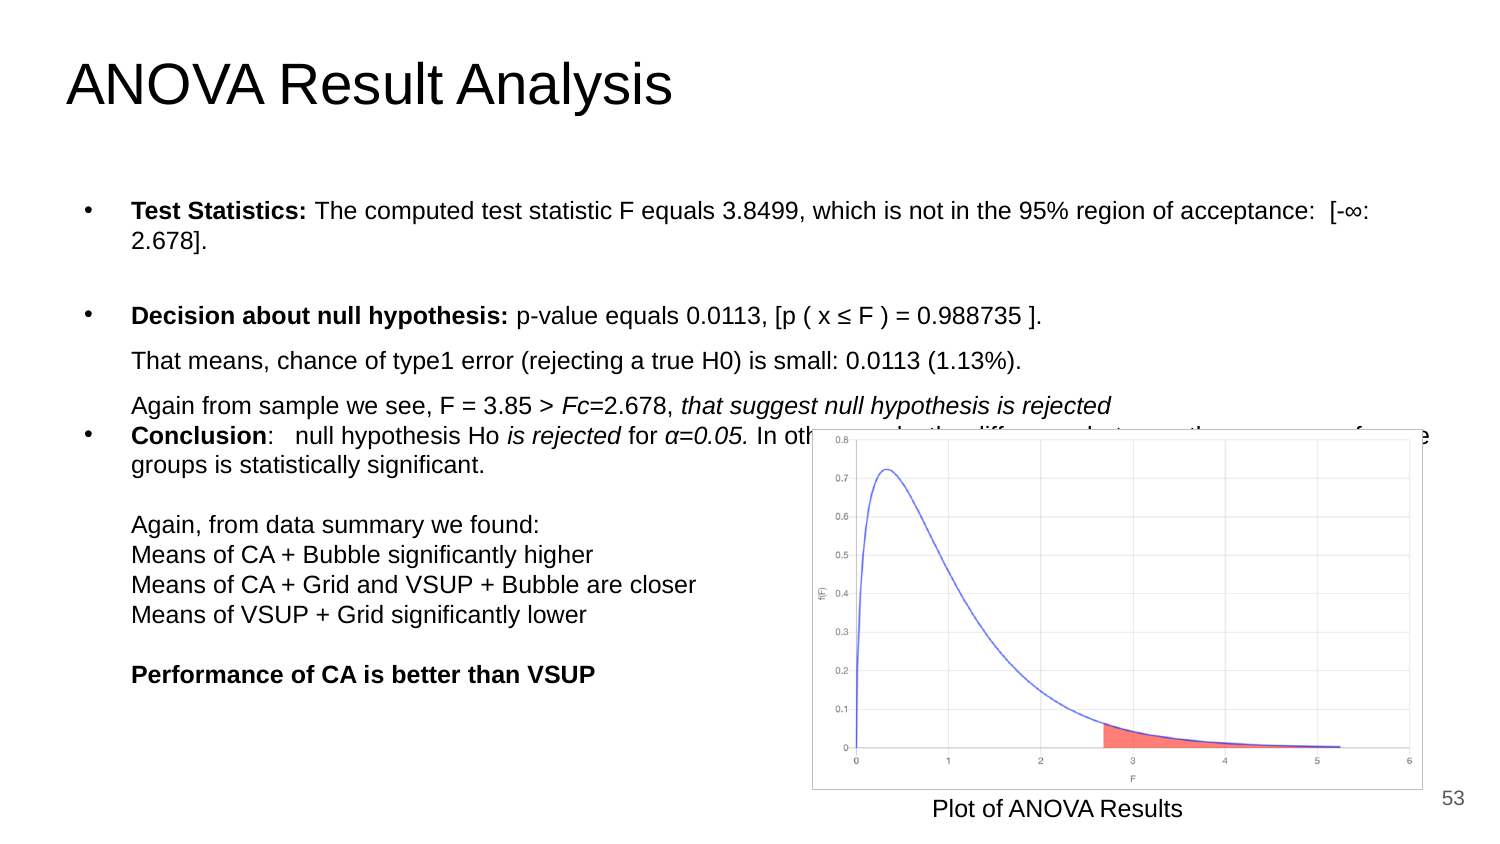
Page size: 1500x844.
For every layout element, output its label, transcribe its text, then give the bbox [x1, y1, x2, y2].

text_box Plot of ANOVA Results [917, 797, 1199, 830]
slide_number 53 [1389, 764, 1480, 830]
title ANOVA Result Analysis [51, 31, 1449, 125]
picture [811, 428, 1423, 790]
text_box Test Statistics: The computed test statistic F equals 3.8499, which is not in the 95% region of acceptance: [-∞: 2.678]. Decision about null hypothesis: p-value equals 0.0113, [p ( x ≤ F ) = 0.988735 ]. That means, chance of type1 error (rejecting a true H0) is small: 0.0113 (1.13%). Again from sample we see, F = 3.85 > Fc​=2.678, that suggest null hypothesis is rejected Conclusion: null hypothesis Ho is rejected for α=0.05. In other words, the difference between the averages of some groups is statistically significant. Again, from data summary we found: Means of CA + Bubble significantly higher Means of CA + Grid and VSUP + Bubble are closer Means of VSUP + Grid significantly lower Performance of CA is better than VSUP [69, 187, 1468, 696]
